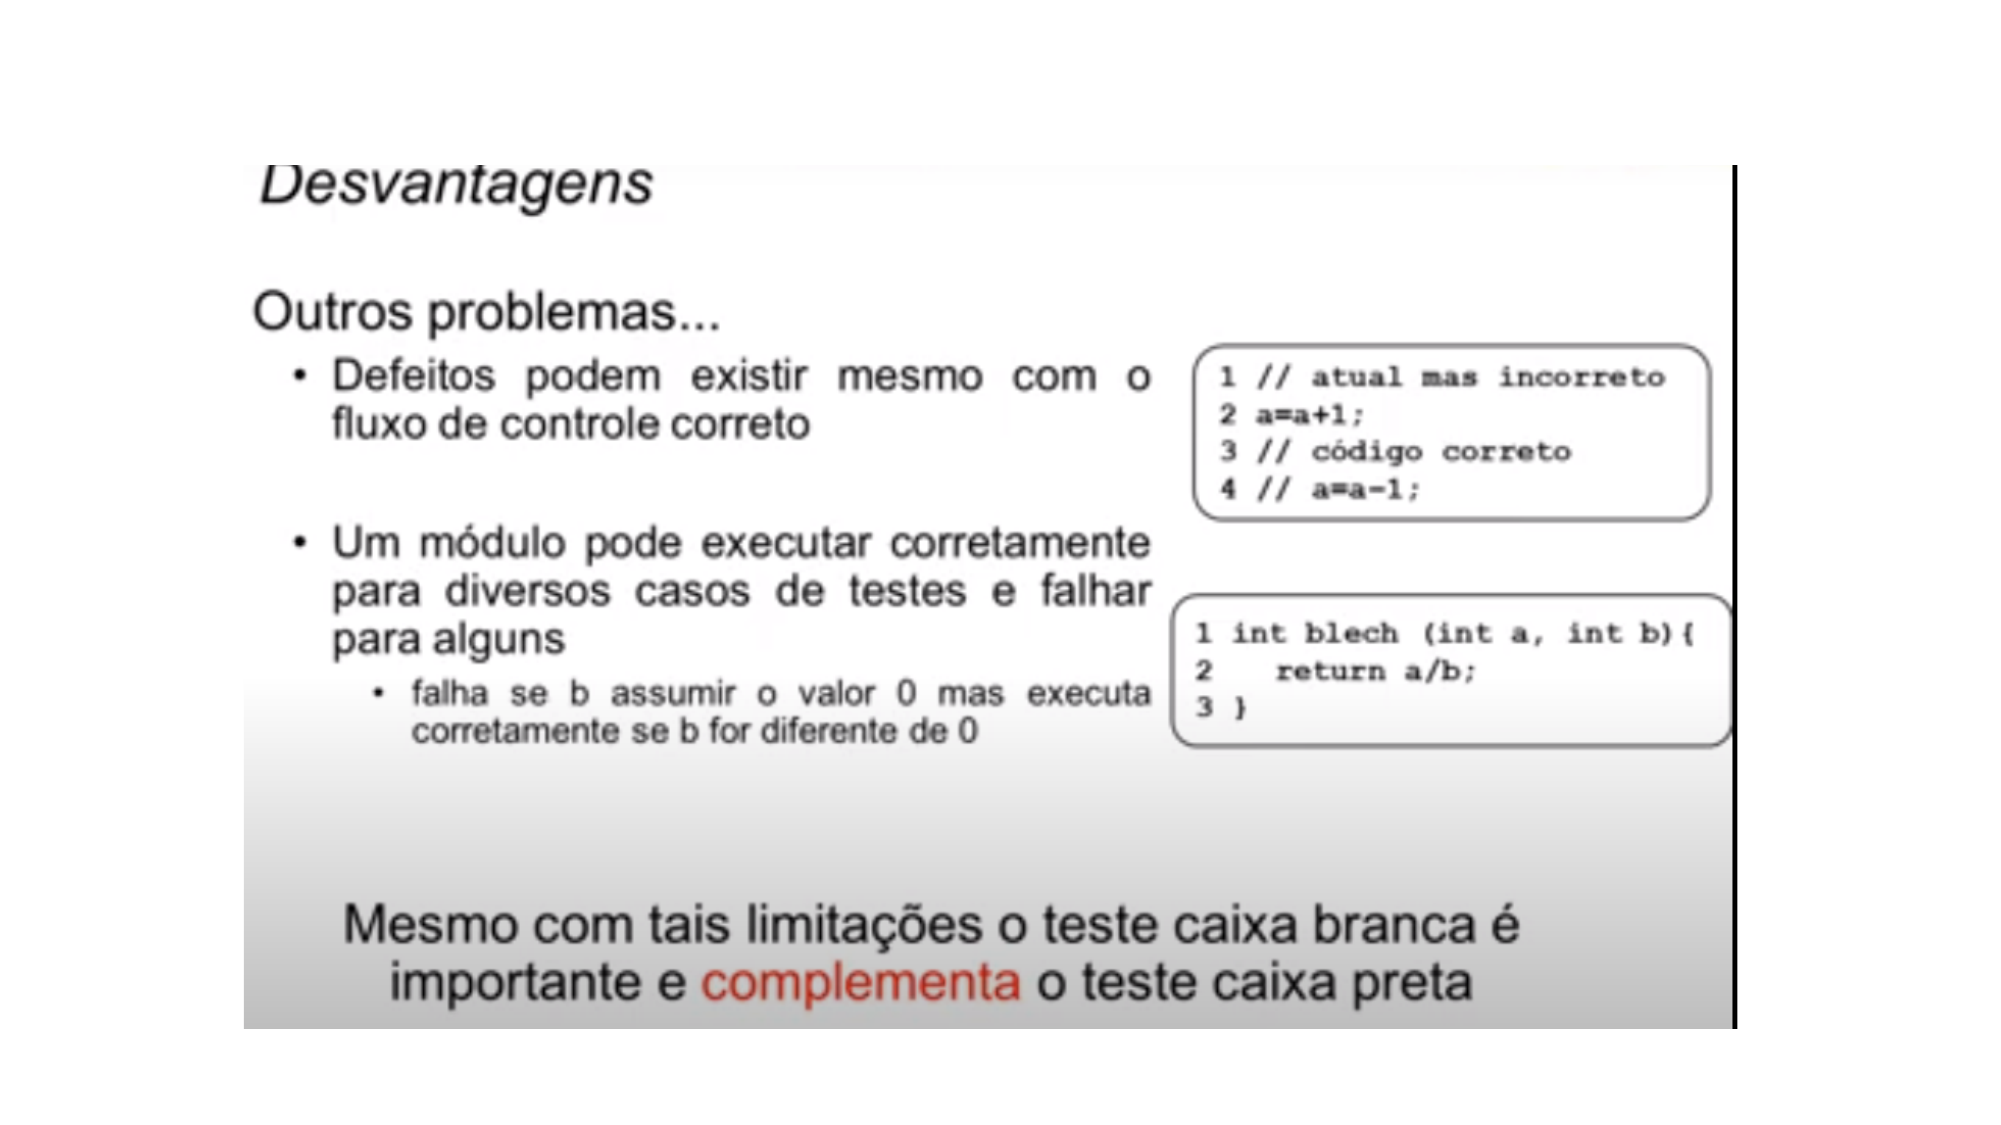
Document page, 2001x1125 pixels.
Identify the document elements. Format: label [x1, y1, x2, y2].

picture [243, 165, 1738, 1029]
